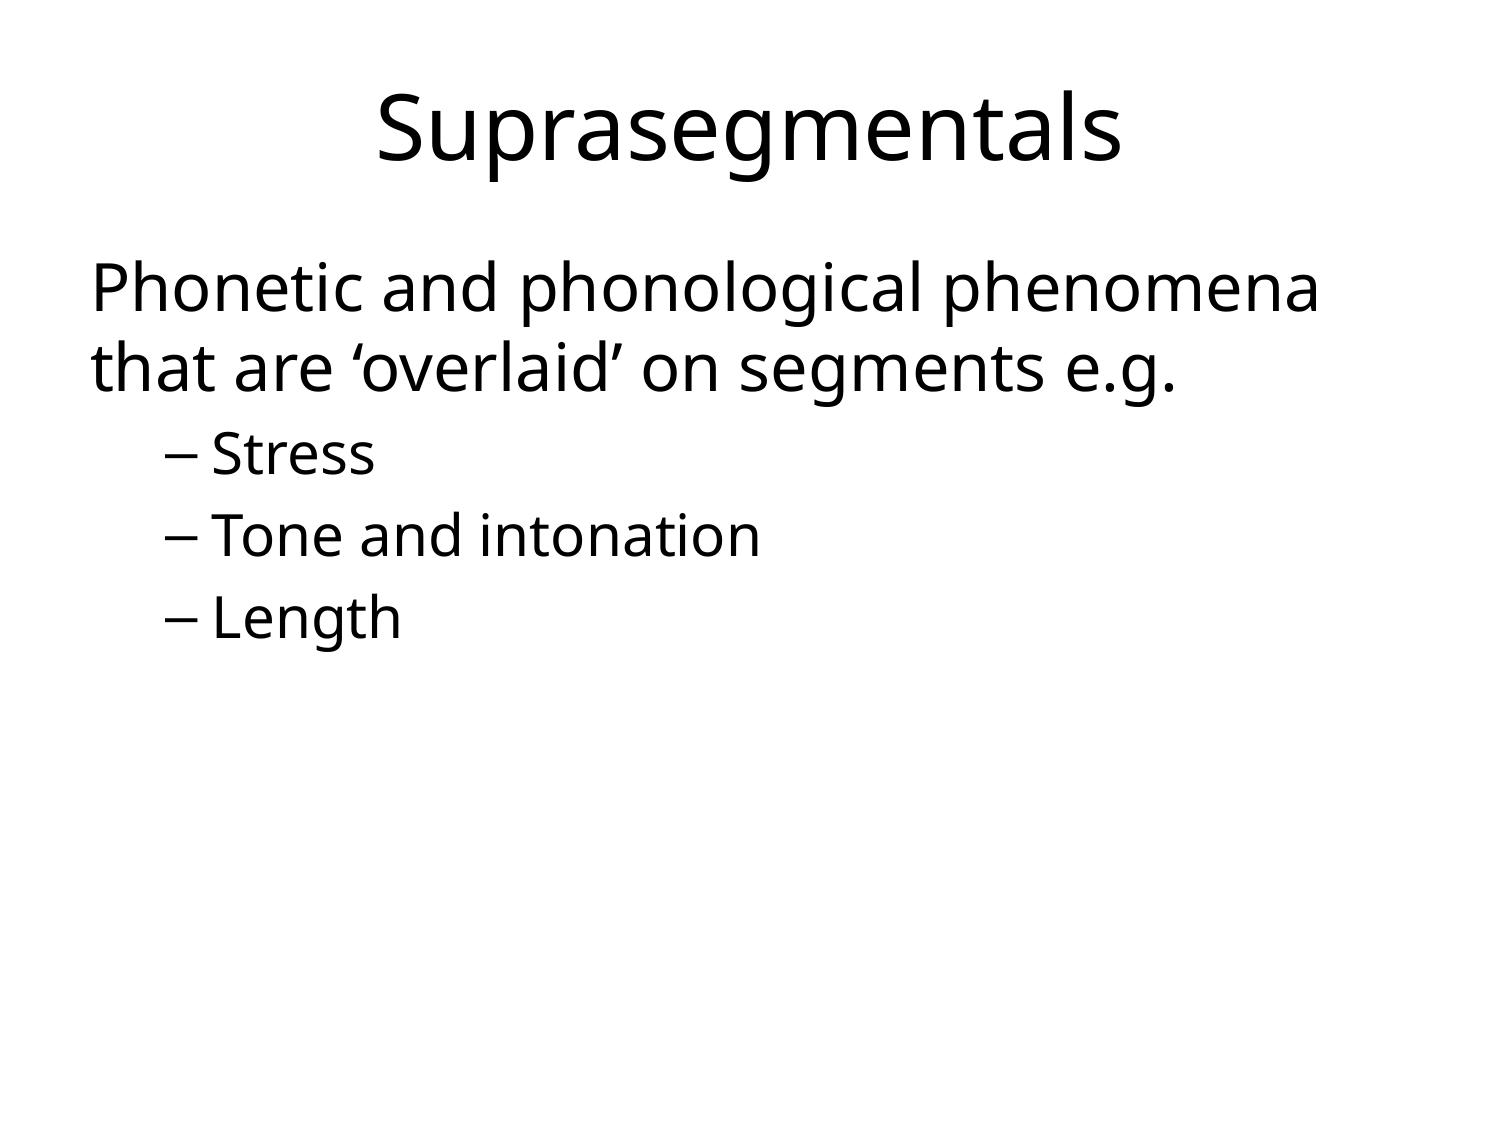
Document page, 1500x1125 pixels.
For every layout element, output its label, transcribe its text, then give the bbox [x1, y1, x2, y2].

list Phonetic and phonological phenomena that are ‘overlaid’ on segments e.g. Stress Tone and intonation Length [75, 237, 1425, 1005]
title Suprasegmentals [75, 45, 1425, 204]
